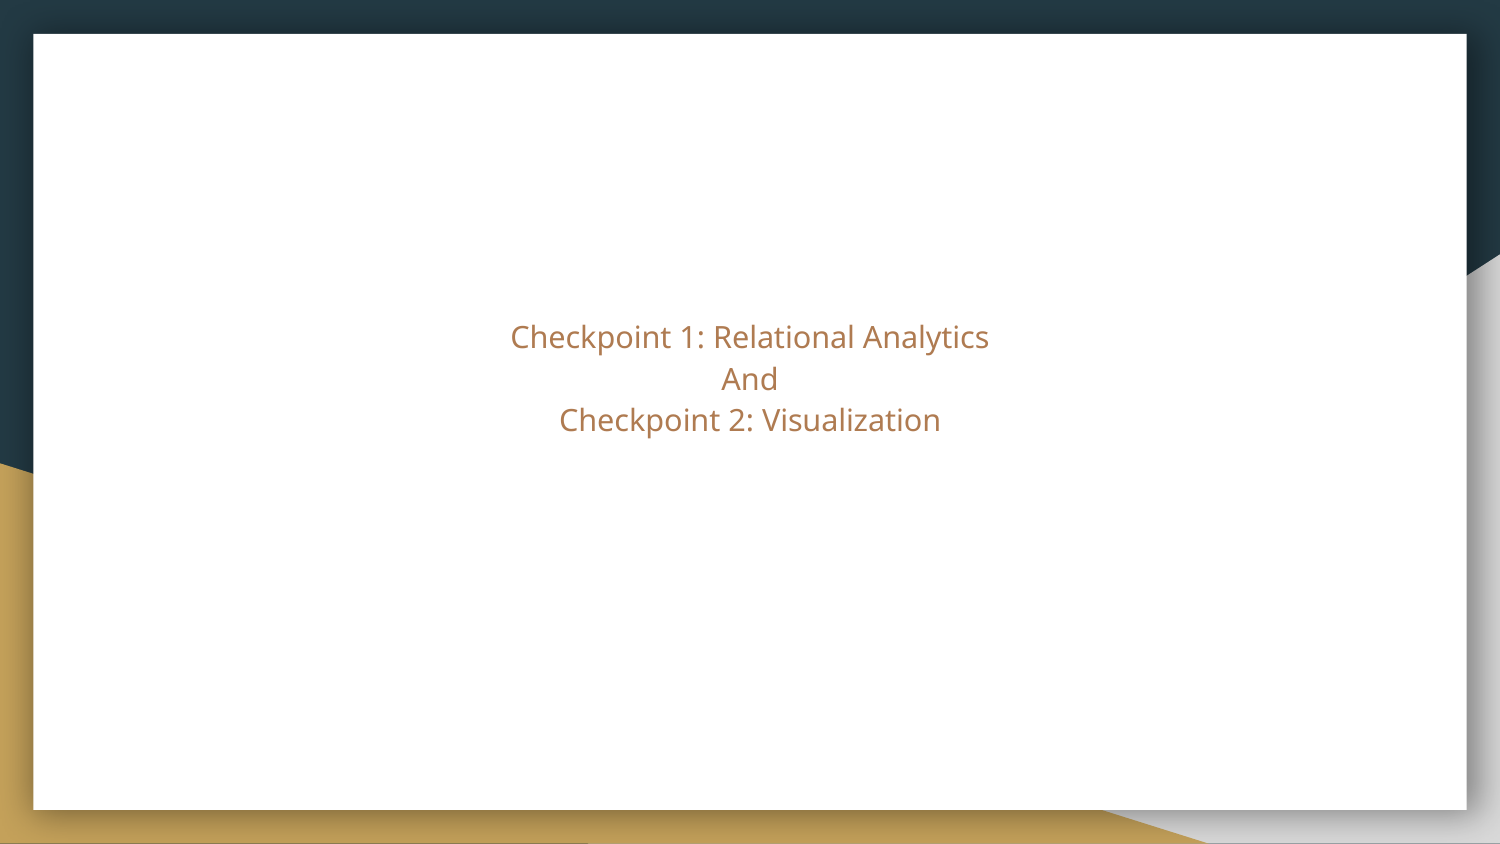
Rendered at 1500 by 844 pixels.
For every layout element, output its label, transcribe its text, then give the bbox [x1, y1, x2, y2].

title Checkpoint 1: Relational Analytics And Checkpoint 2: Visualization [134, 301, 1366, 458]
